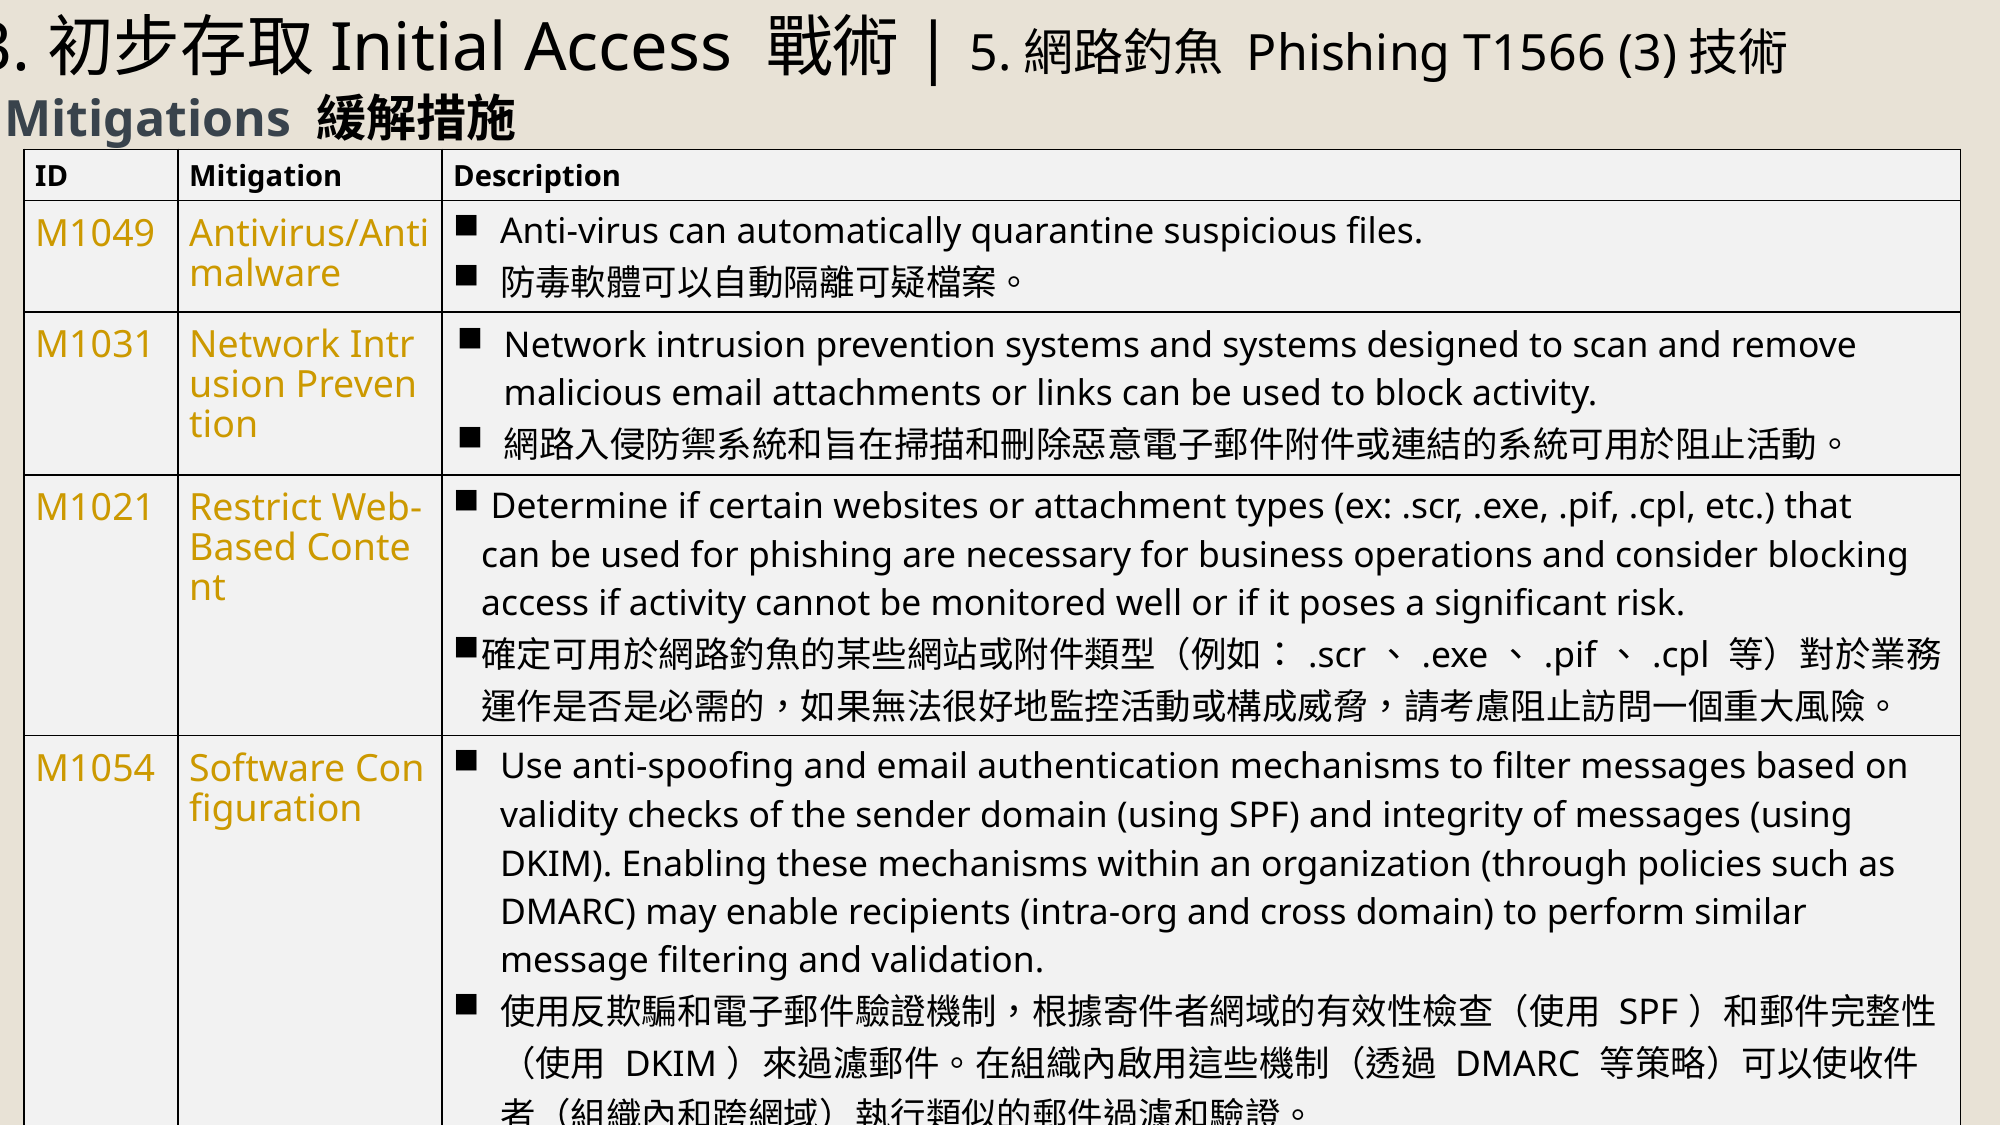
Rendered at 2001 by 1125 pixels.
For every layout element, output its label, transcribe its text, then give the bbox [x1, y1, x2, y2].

table_cell Anti-virus can automatically quarantine suspicious files. 防毒軟體可以自動隔離可疑檔案。 [443, 201, 1960, 311]
table_cell Use anti-spoofing and email authentication mechanisms to filter messages based on validity checks of the sender domain (using SPF) and integrity of messages (using DKIM). Enabling these mechanisms within an organization (through policies such as DMARC) may enable recipients (intra-org and cross domain) to perform similar message filtering and validation. 使用反欺騙和電子郵件驗證機制，根據寄件者網域的有效性檢查（使用 SPF）和郵件完整性（使用 DKIM）來過濾郵件。在組織內啟用這些機制（透過 DMARC 等策略）可以使收件者（組織內和跨網域）執行類似的郵件過濾和驗證。 [443, 736, 1960, 1125]
table_cell Software Configuration [179, 736, 441, 1125]
table_cell M1049 [25, 201, 177, 311]
table_cell Network Intrusion Prevention [179, 313, 441, 474]
slide_number 18 [1855, 1028, 1961, 1089]
table_cell Network intrusion prevention systems and systems designed to scan and remove malicious email attachments or links can be used to block activity. 網路入侵防禦系統和旨在掃描和刪除惡意電子郵件附件或連結的系統可用於阻止活動。 [443, 313, 1960, 474]
table_cell Restrict Web-Based Content [179, 476, 441, 735]
text_box Mitigations 緩解措施 [0, 79, 532, 155]
table_cell M1054 [25, 736, 177, 1125]
table_cell M1021 [25, 476, 177, 735]
table_header Mitigation [179, 155, 441, 200]
table_cell Determine if certain websites or attachment types (ex: .scr, .exe, .pif, .cpl, etc.) that can be used for phishing are necessary for business operations and consider blocking access if activity cannot be monitored well or if it poses a significant risk. 確定可用於網路釣魚的某些網站或附件類型（例如：.scr、.exe、.pif、.cpl 等）對於業務運作是否是必需的，如果無法很好地監控活動或構成威脅，請考慮阻止訪問一個重大風險。 [443, 476, 1960, 735]
table_header ID [25, 155, 177, 200]
table_cell M1031 [25, 313, 177, 474]
table_cell Antivirus/Antimalware [179, 201, 441, 311]
table_header Description [443, 150, 1960, 200]
text_box 3.初步存取Initial Access 戰術| 5.網路釣魚 Phishing T1566 (3)技術 [0, 0, 1804, 92]
